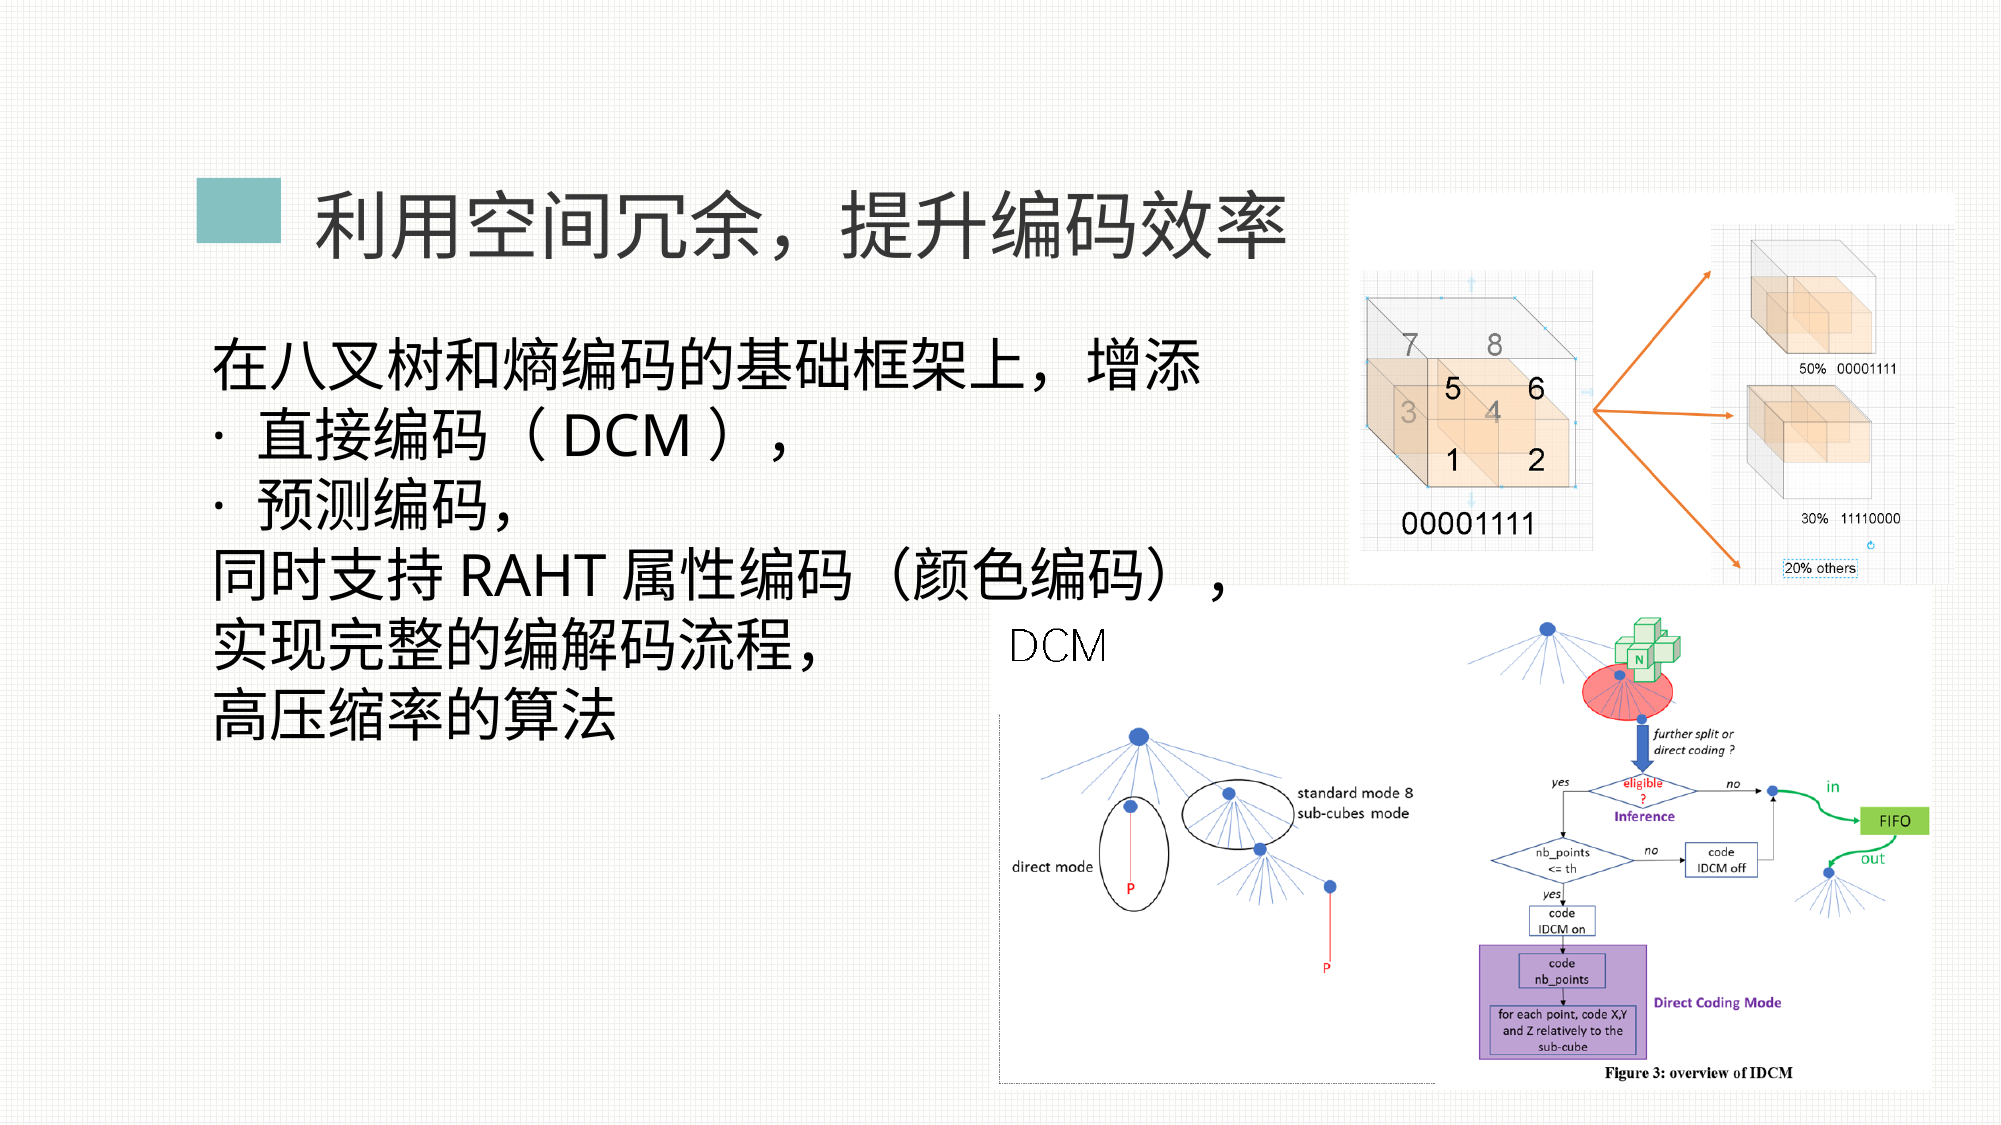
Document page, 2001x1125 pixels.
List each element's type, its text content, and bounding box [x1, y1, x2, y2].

text_box 在八叉树和熵编码的基础框架上，增添 · 直接编码（DCM）， · 预测编码， 同时支持RAHT属性编码（颜色编码）， 实现完整的编解码流程， 高压缩率的算法 [196, 320, 1786, 756]
picture [1349, 193, 1955, 584]
picture [990, 586, 1933, 1090]
text_box 利用空间冗余，提升编码效率 [299, 125, 1476, 276]
text_box [196, 177, 282, 244]
